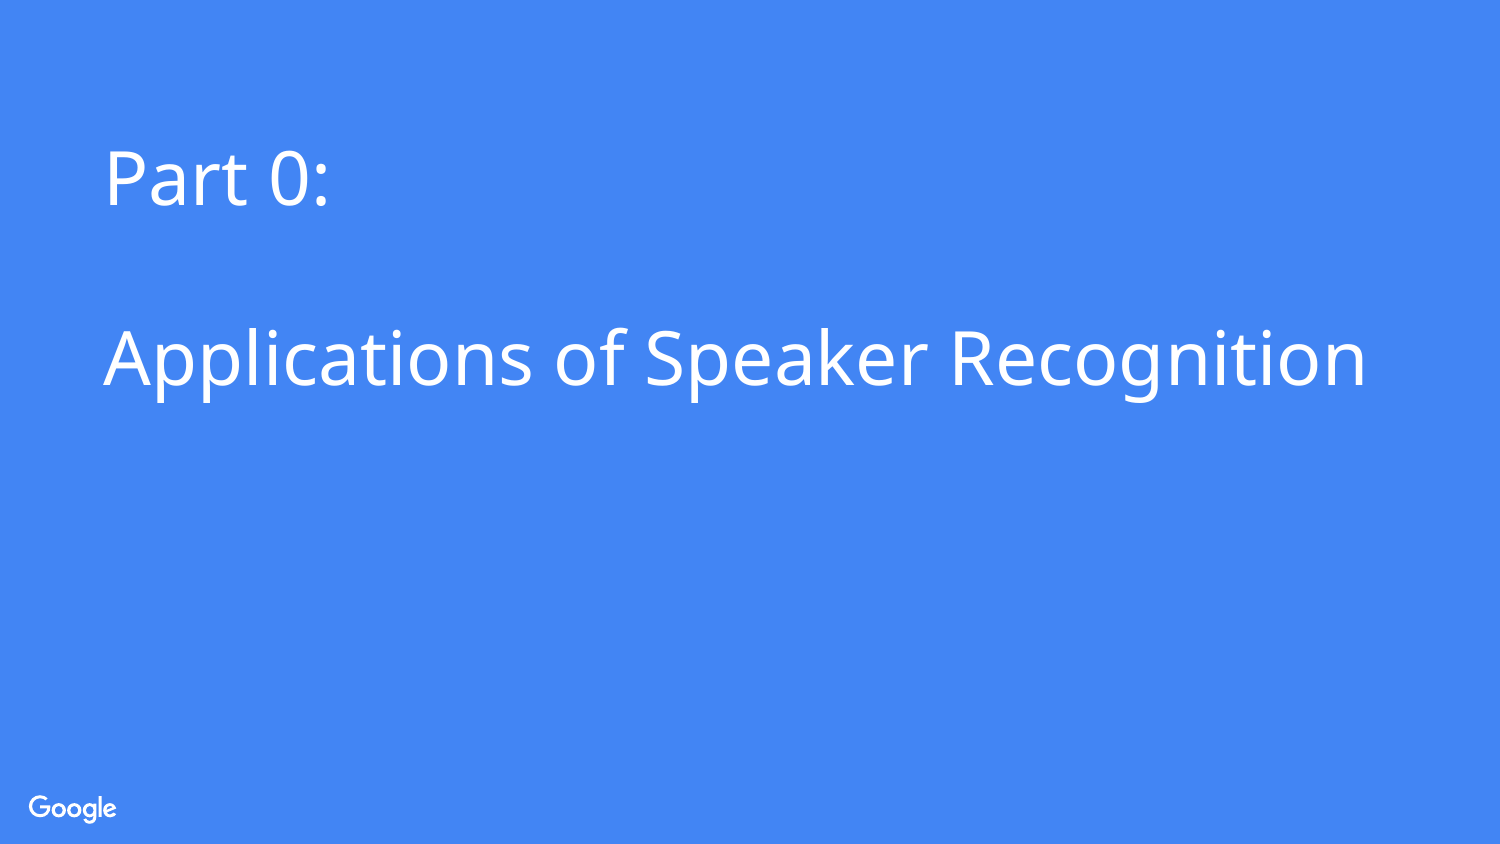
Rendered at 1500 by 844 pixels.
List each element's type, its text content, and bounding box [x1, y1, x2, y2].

title Part 0: Applications of Speaker Recognition [88, 115, 1407, 714]
